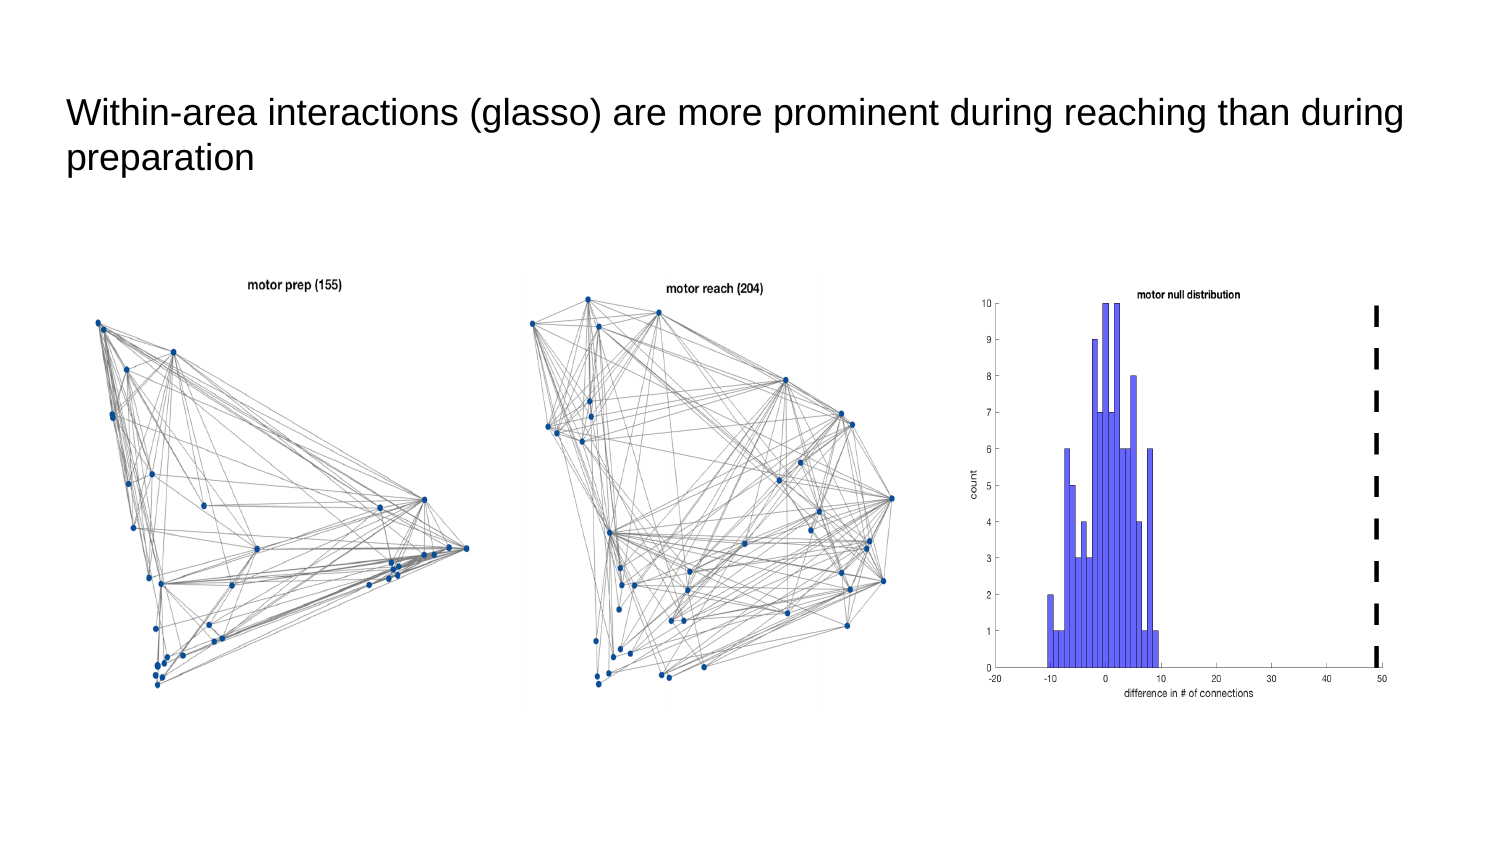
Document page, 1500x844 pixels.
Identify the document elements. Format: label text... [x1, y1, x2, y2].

picture [930, 269, 1429, 716]
title Within-area interactions (glasso) are more prominent during reaching than during preparation [51, 72, 1449, 244]
picture [63, 269, 496, 716]
picture [506, 269, 926, 716]
